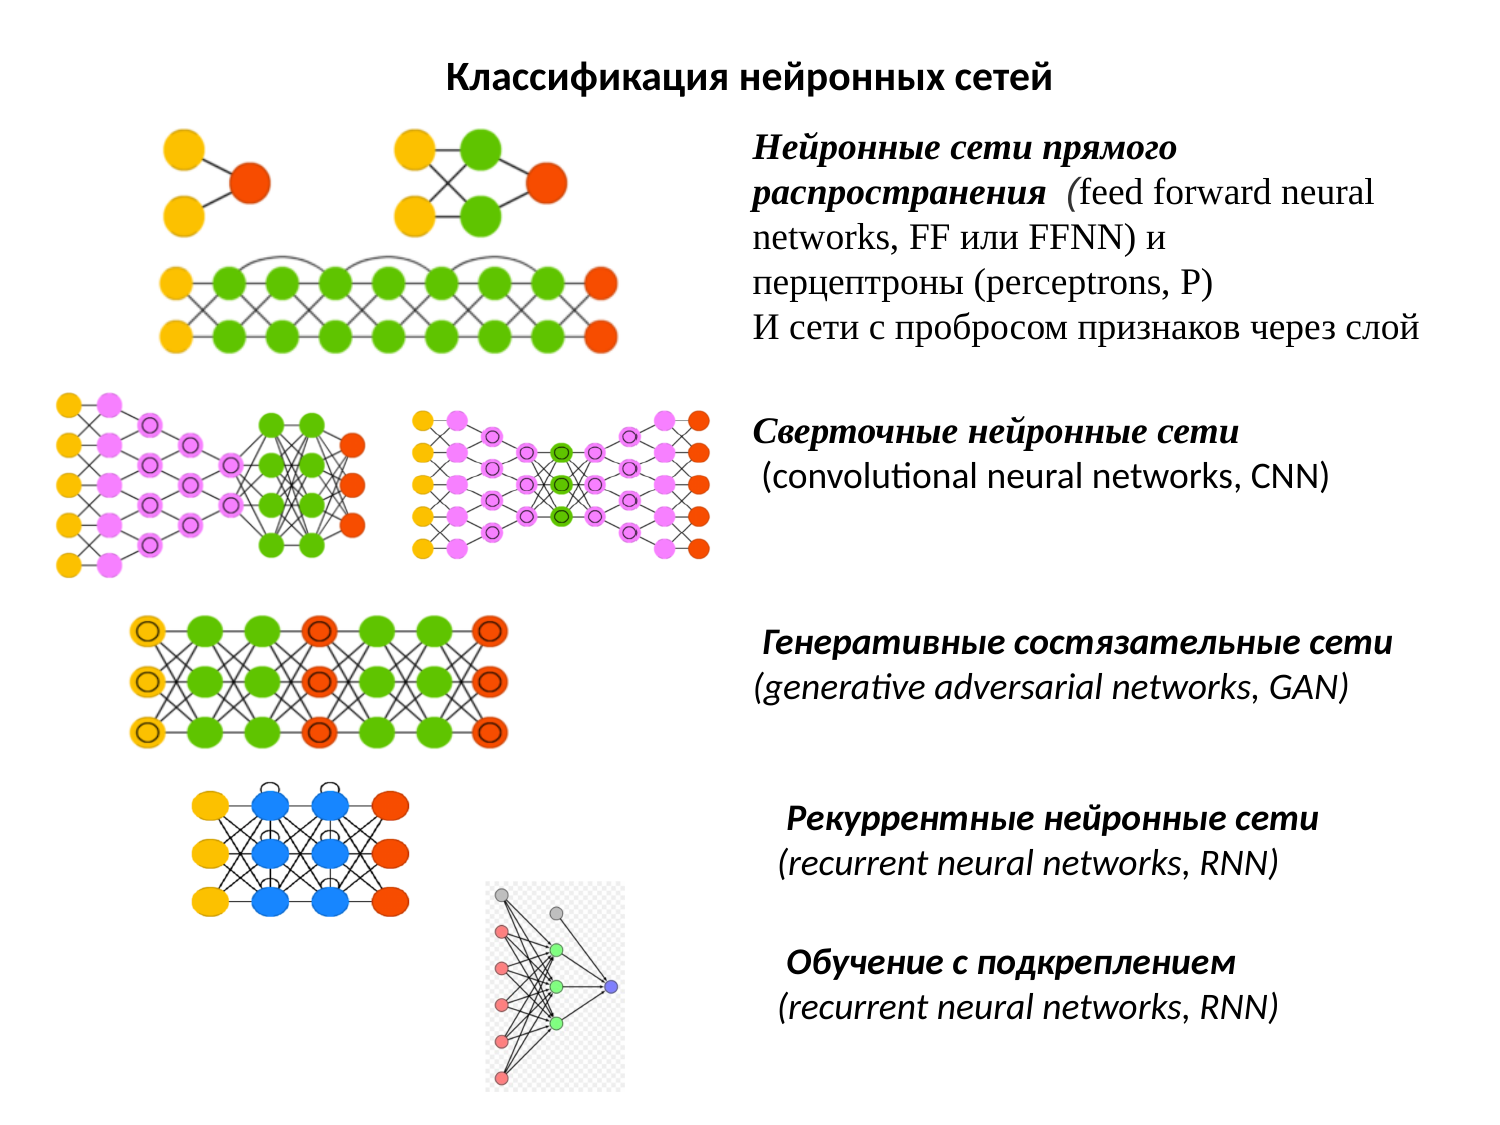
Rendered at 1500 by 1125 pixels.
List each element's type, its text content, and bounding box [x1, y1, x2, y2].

text_box Обучение с подкреплением (recurrent neural networks, RNN) [625, 932, 1472, 1072]
picture [52, 388, 368, 580]
picture [183, 778, 414, 921]
picture [409, 406, 713, 561]
text_box Нейронные сети прямого распространения (feed forward neural networks, FF или FFNN) и перцептроны (perceptrons, P) И сети с пробросом признаков через слой [572, 117, 1447, 393]
picture [126, 612, 514, 752]
title Классификация нейронных сетей [75, 45, 1425, 102]
picture [449, 882, 661, 1091]
text_box Сверточные нейронные сети (convolutional neural networks, CNN) [572, 401, 1447, 541]
picture [155, 123, 626, 365]
text_box Генеративные состязательные сети (generative adversarial networks, GAN) [572, 612, 1447, 752]
text_box Рекуррентные нейронные сети (recurrent neural networks, RNN) [596, 788, 1472, 928]
